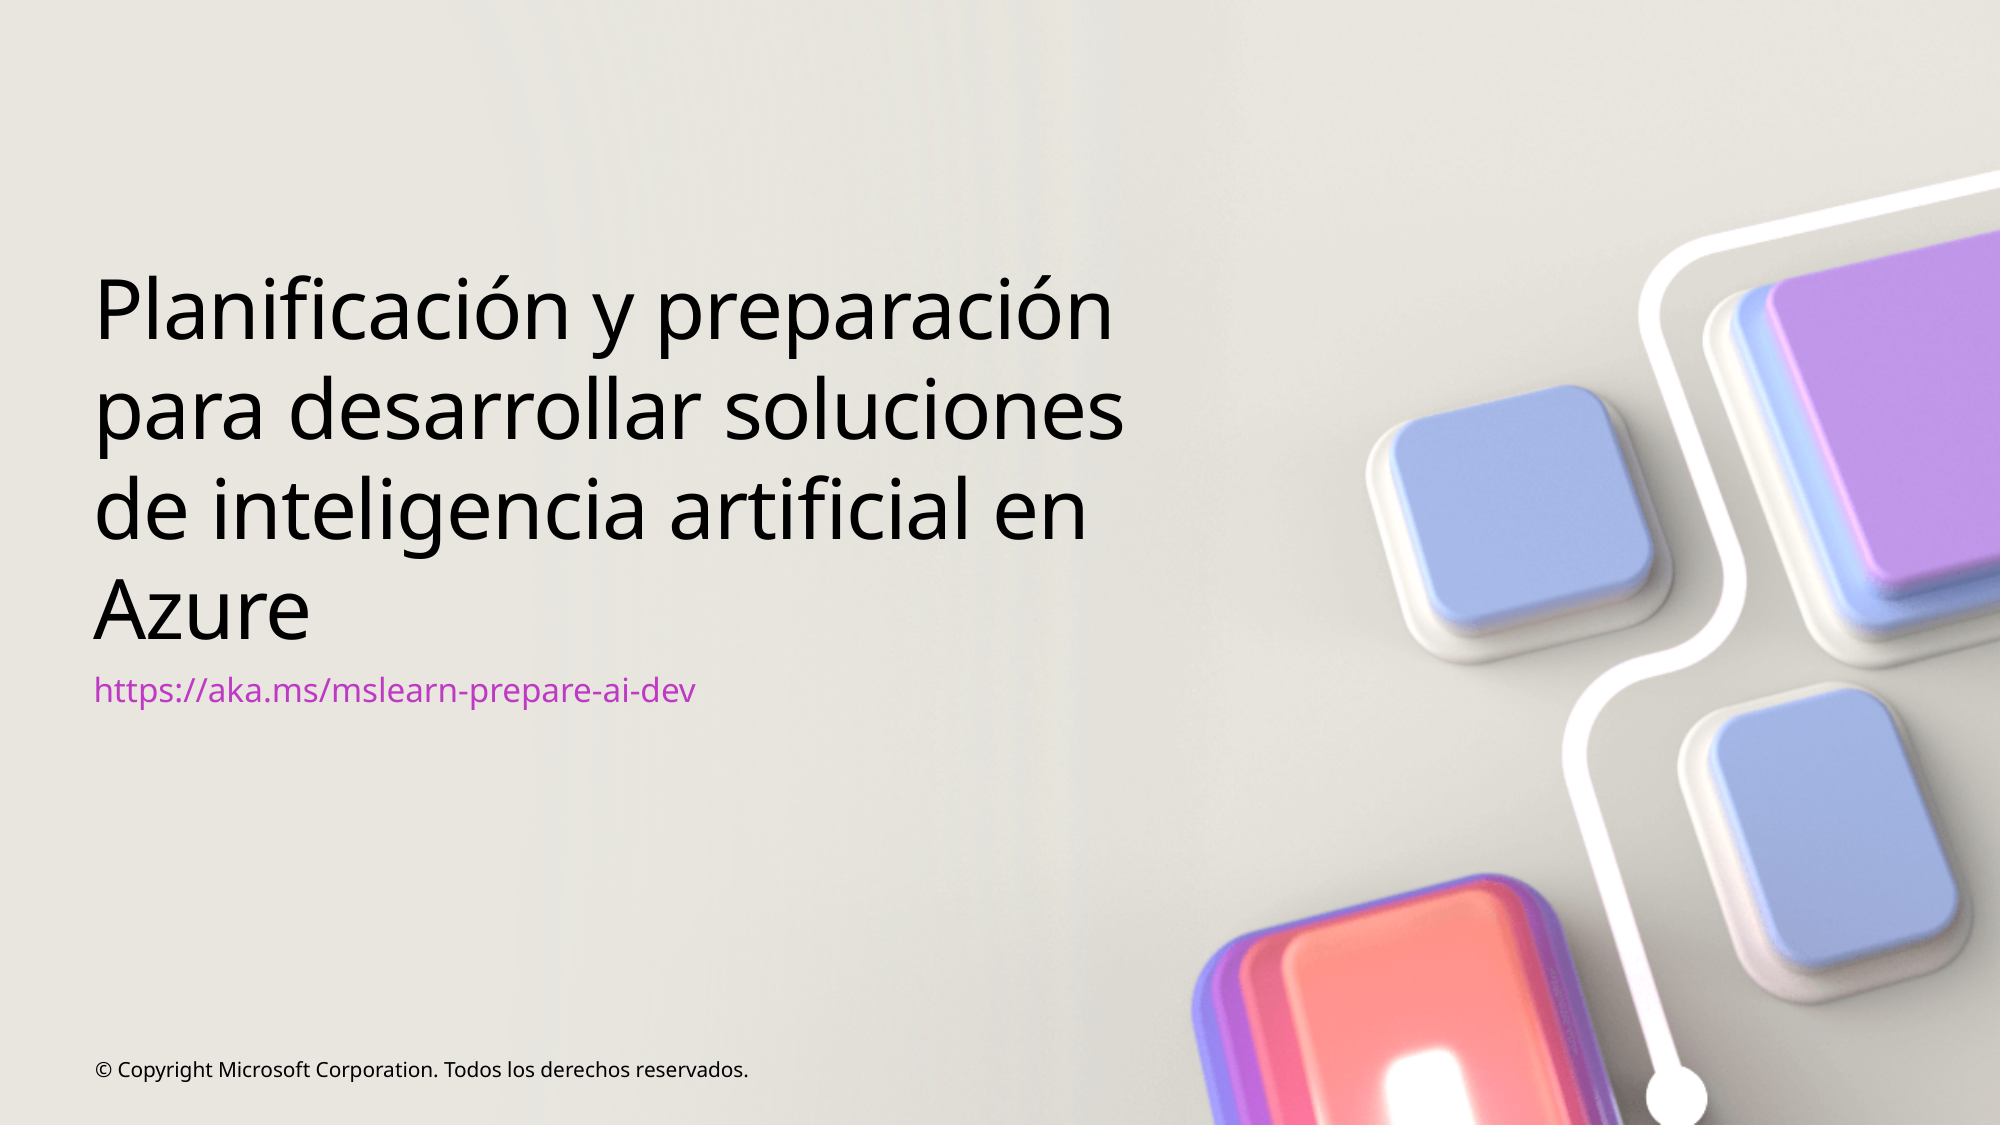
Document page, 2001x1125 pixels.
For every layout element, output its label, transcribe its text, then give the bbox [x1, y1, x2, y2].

footer © Copyright Microsoft Corporation. Todos los derechos reservados. [95, 1053, 776, 1086]
title Planificación y preparación para desarrollar soluciones de inteligencia artificial en Azure [93, 156, 1189, 657]
picture [396, 0, 2000, 1125]
list https://aka.ms/mslearn-prepare-ai-dev [93, 669, 1135, 710]
